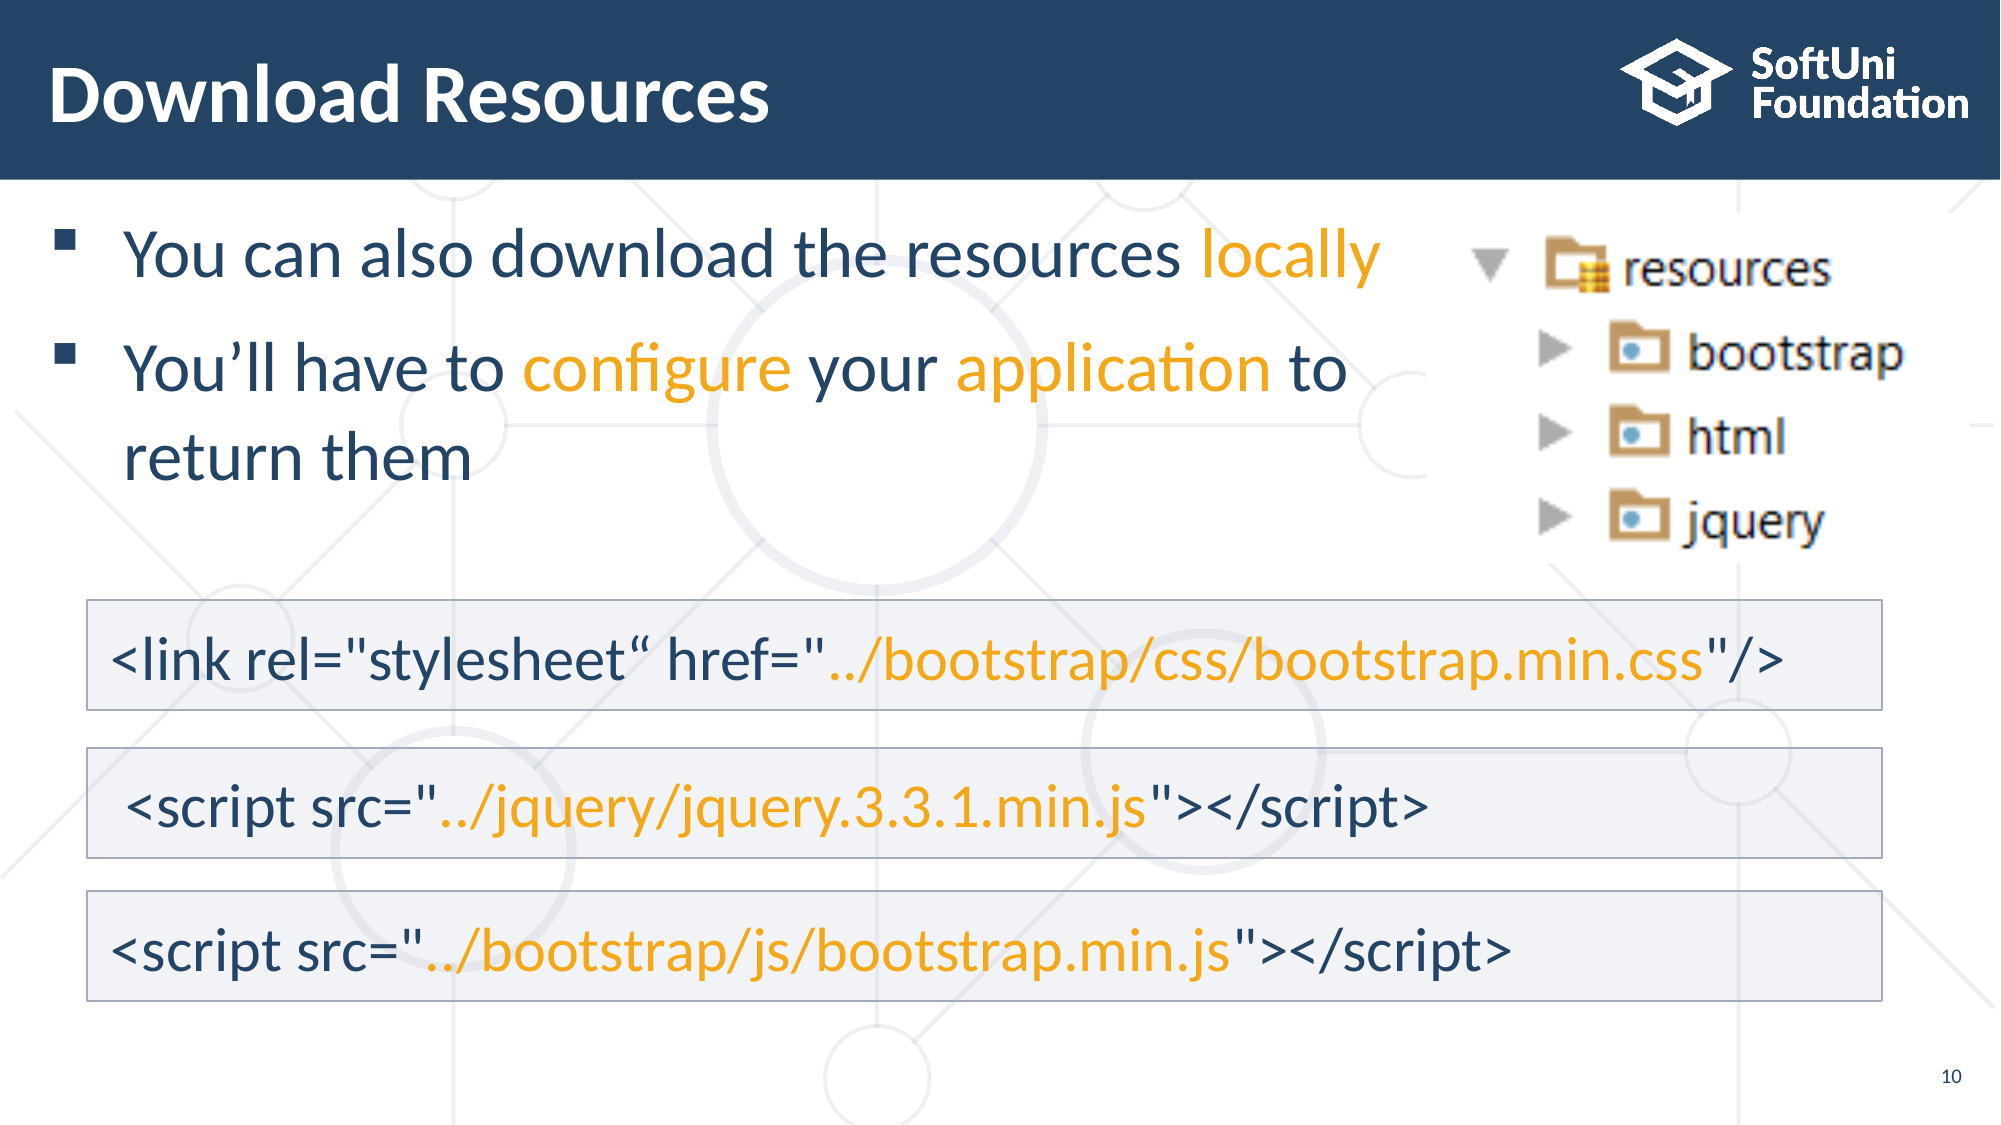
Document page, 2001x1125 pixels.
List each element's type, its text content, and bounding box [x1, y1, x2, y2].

slide_number 10 [1897, 1049, 1968, 1100]
picture [1425, 213, 1971, 563]
text_box <link rel="stylesheet“ href="../bootstrap/css/bootstrap.min.css"/> [87, 600, 1883, 711]
list You can also download the resources locally You’ll have to configure your application to return them [31, 196, 1970, 1050]
text_box <script src="../bootstrap/js/bootstrap.min.js"></script> [87, 891, 1883, 1002]
title Download Resources [31, 16, 1591, 162]
text_box <script src="../jquery/jquery.3.3.1.min.js"></script> [87, 747, 1883, 859]
picture [1619, 38, 1968, 126]
